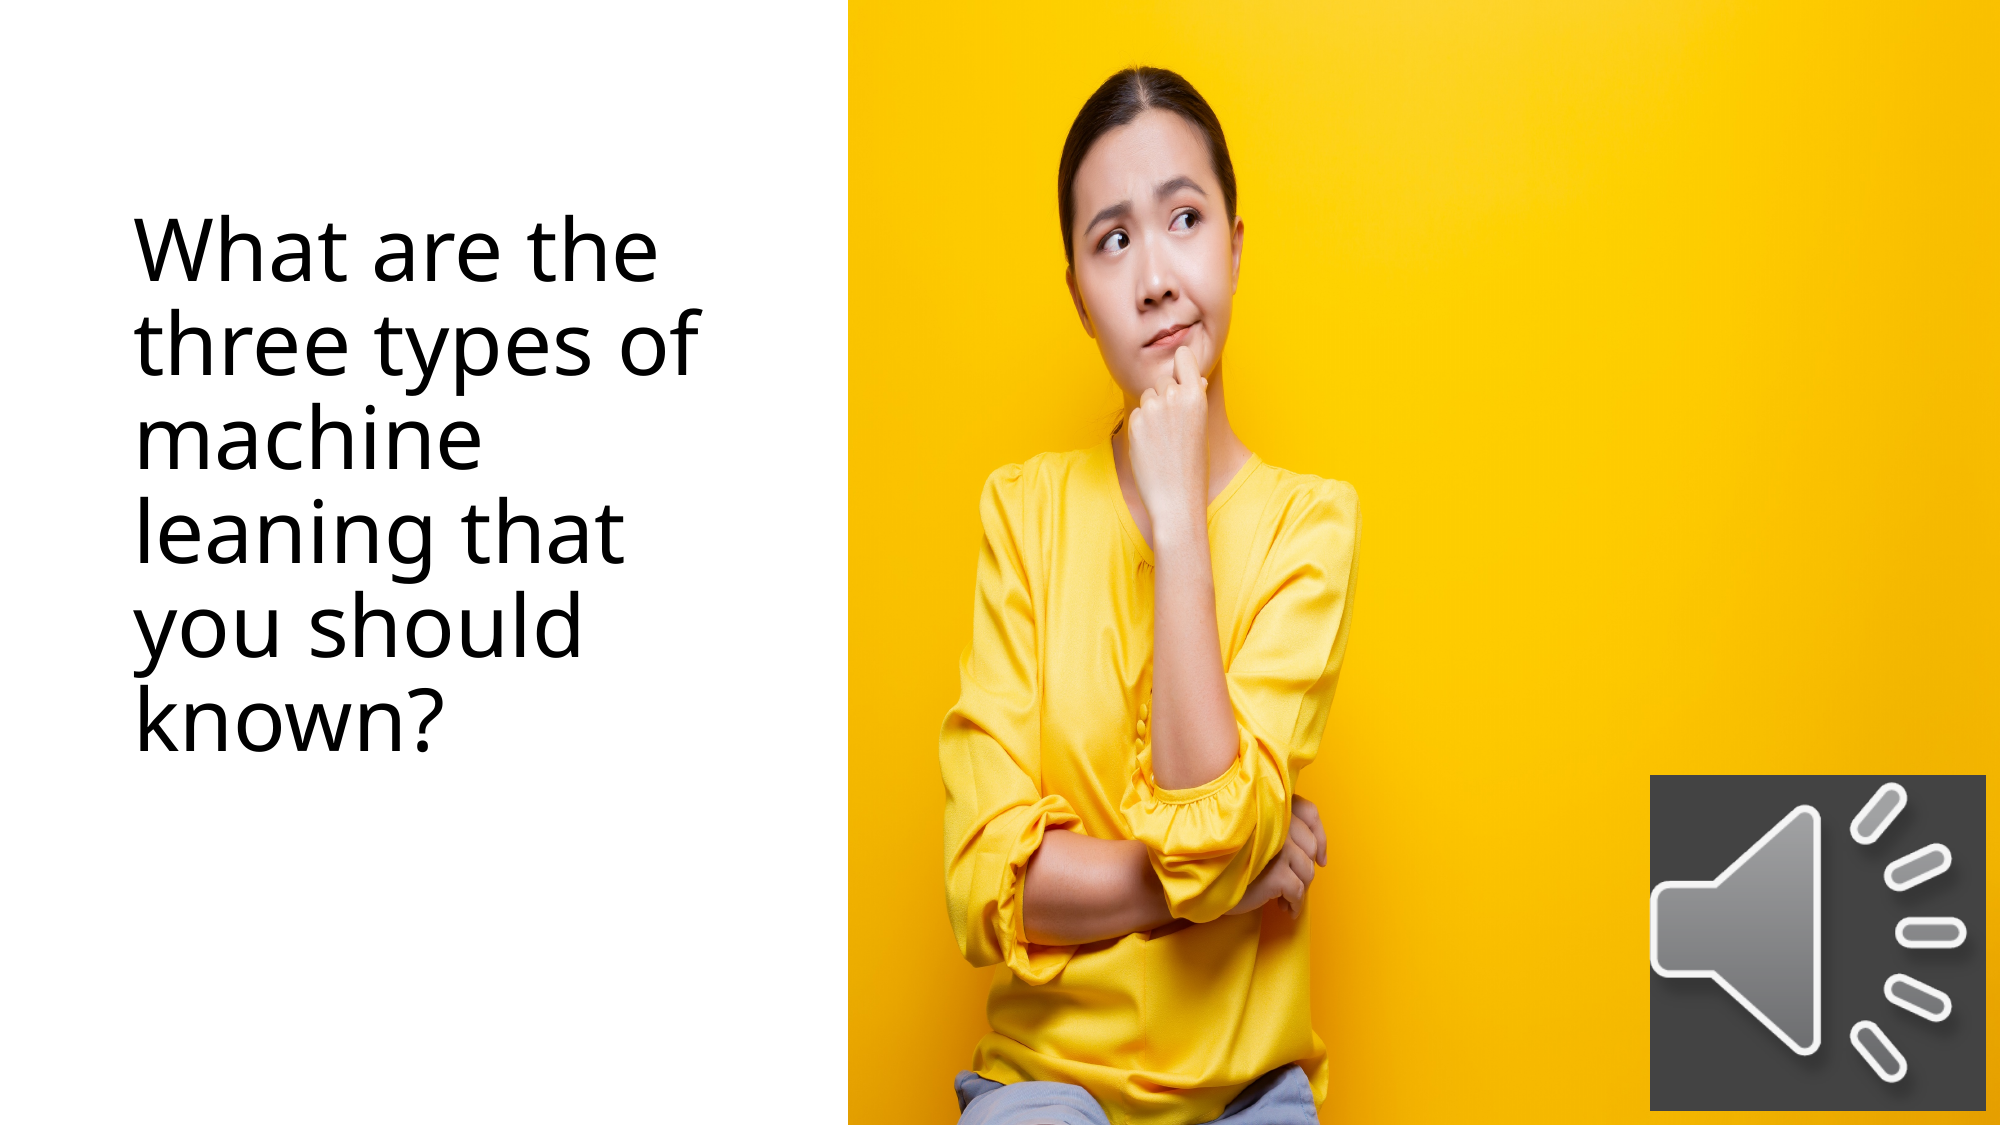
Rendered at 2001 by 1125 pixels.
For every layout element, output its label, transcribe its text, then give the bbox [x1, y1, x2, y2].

picture [847, 0, 2000, 1125]
title What are the three types of machine leaning that you should known? [118, 198, 747, 778]
